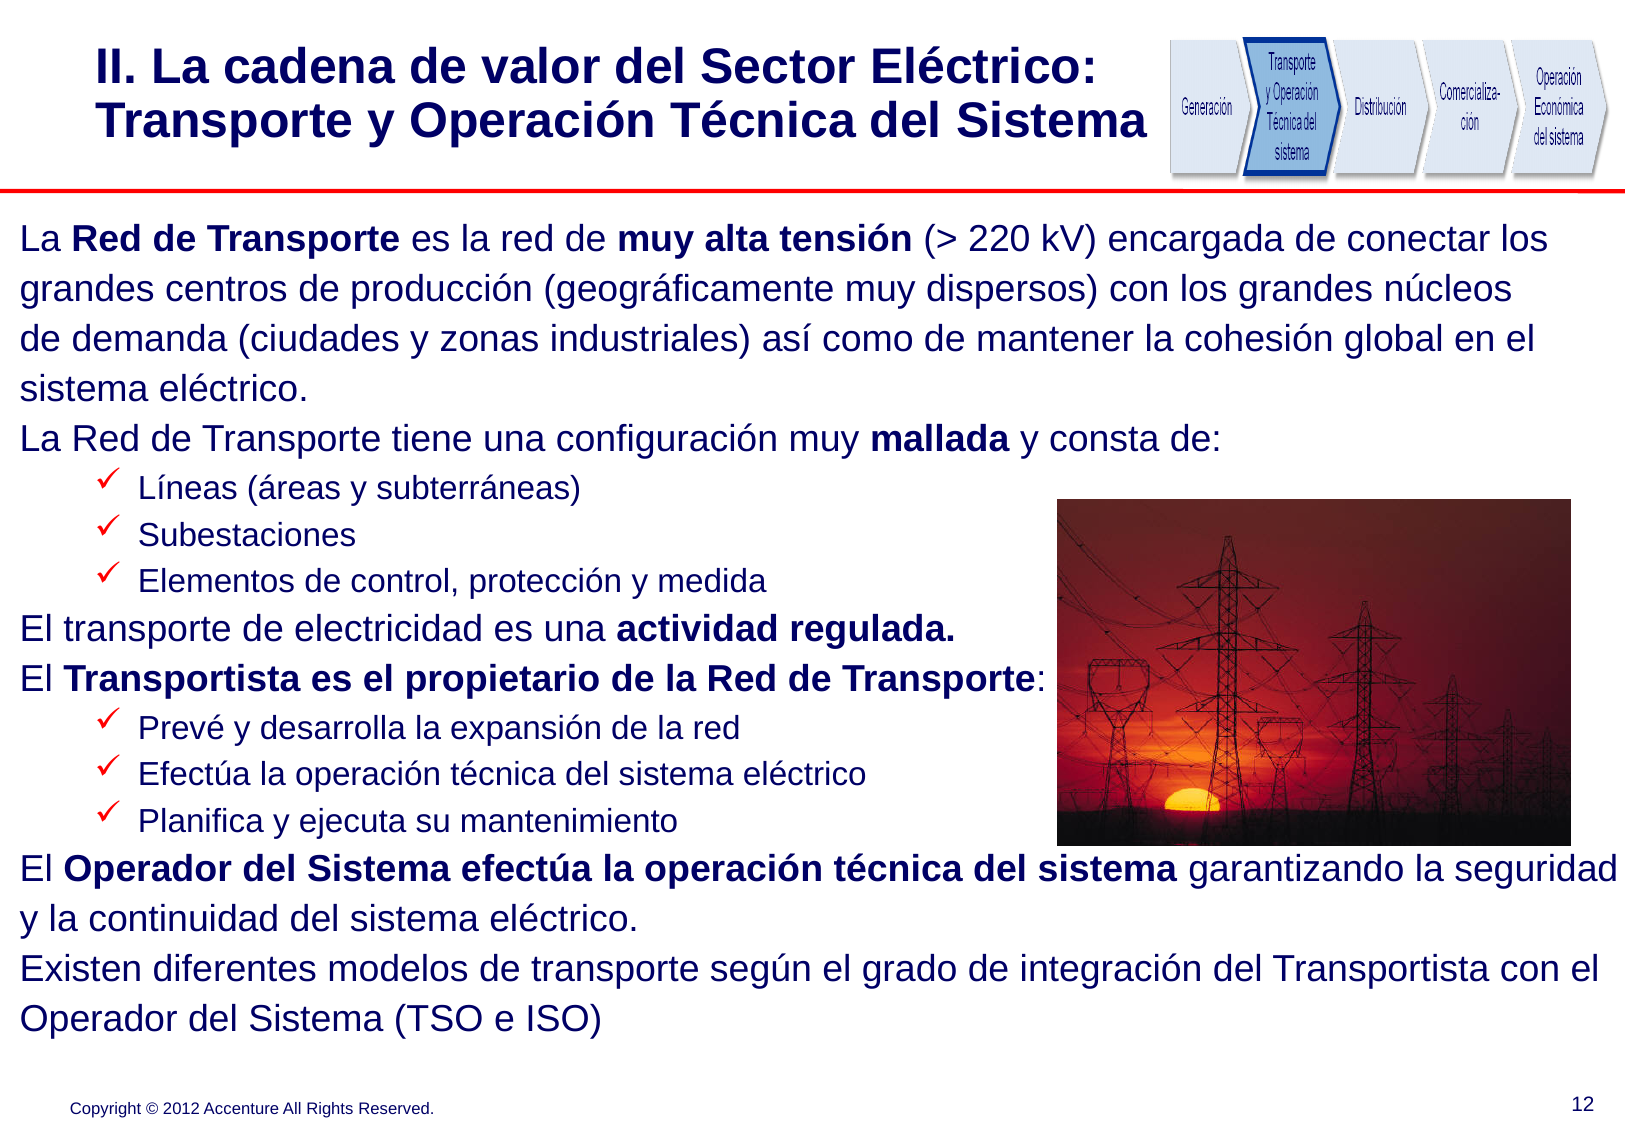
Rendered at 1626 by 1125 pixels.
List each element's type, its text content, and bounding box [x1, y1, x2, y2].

text_box La Red de Transporte es la red de muy alta tensión (> 220 kV) encargada de conectar los grandes centros de producción (geográficamente muy dispersos) con los grandes núcleos de demanda (ciudades y zonas industriales) así como de mantener la cohesión global en el sistema eléctrico. La Red de Transporte tiene una configuración muy mallada y consta de: Líneas (áreas y subterráneas) Subestaciones Elementos de control, protección y medida El transporte de electricidad es una actividad regulada. El Transportista es el propietario de la Red de Transporte: Prevé y desarrolla la expansión de la red Efectúa la operación técnica del sistema eléctrico Planifica y ejecuta su mantenimiento El Operador del Sistema efectúa la operación técnica del sistema garantizando la seguridad y la continuidad del sistema eléctrico. Existen diferentes modelos de transporte según el grado de integración del Transportista con el Operador del Sistema (TSO e ISO) [19, 214, 1625, 1125]
picture [1056, 498, 1571, 846]
picture [1167, 31, 1612, 191]
title II. La cadena de valor del Sector Eléctrico: Transporte y Operación Técnica del Sistema [36, 40, 1261, 207]
